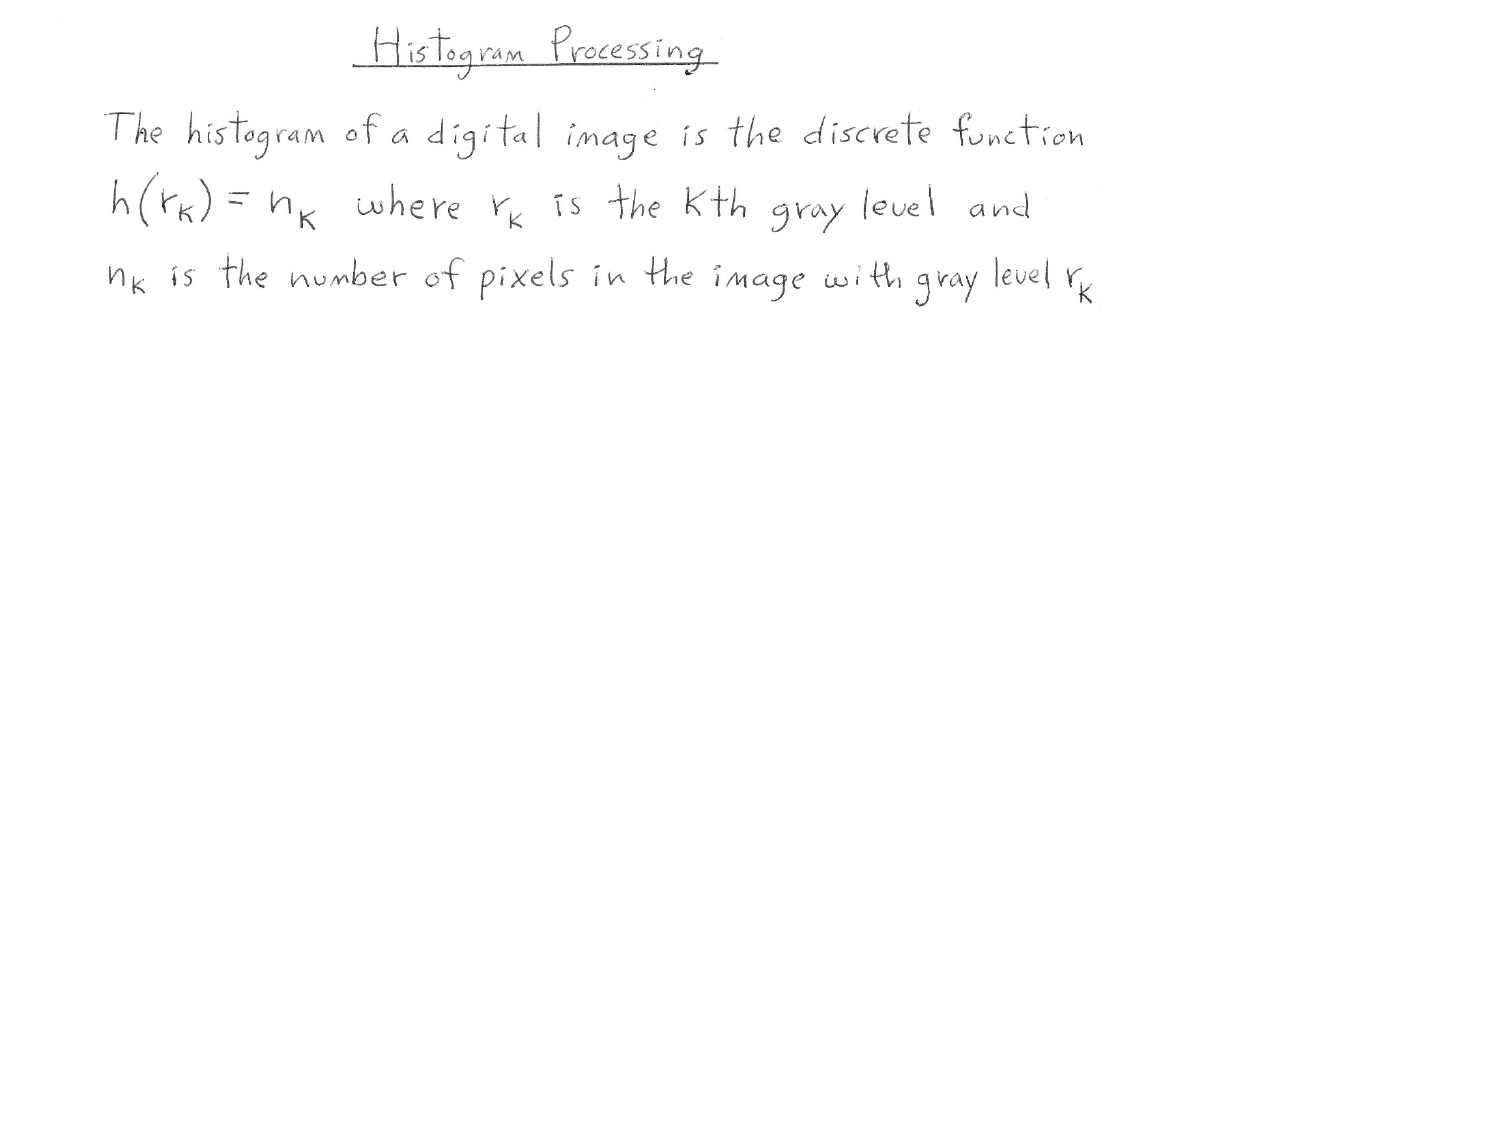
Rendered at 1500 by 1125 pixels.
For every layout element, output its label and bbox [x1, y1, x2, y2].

picture [59, 14, 1104, 333]
